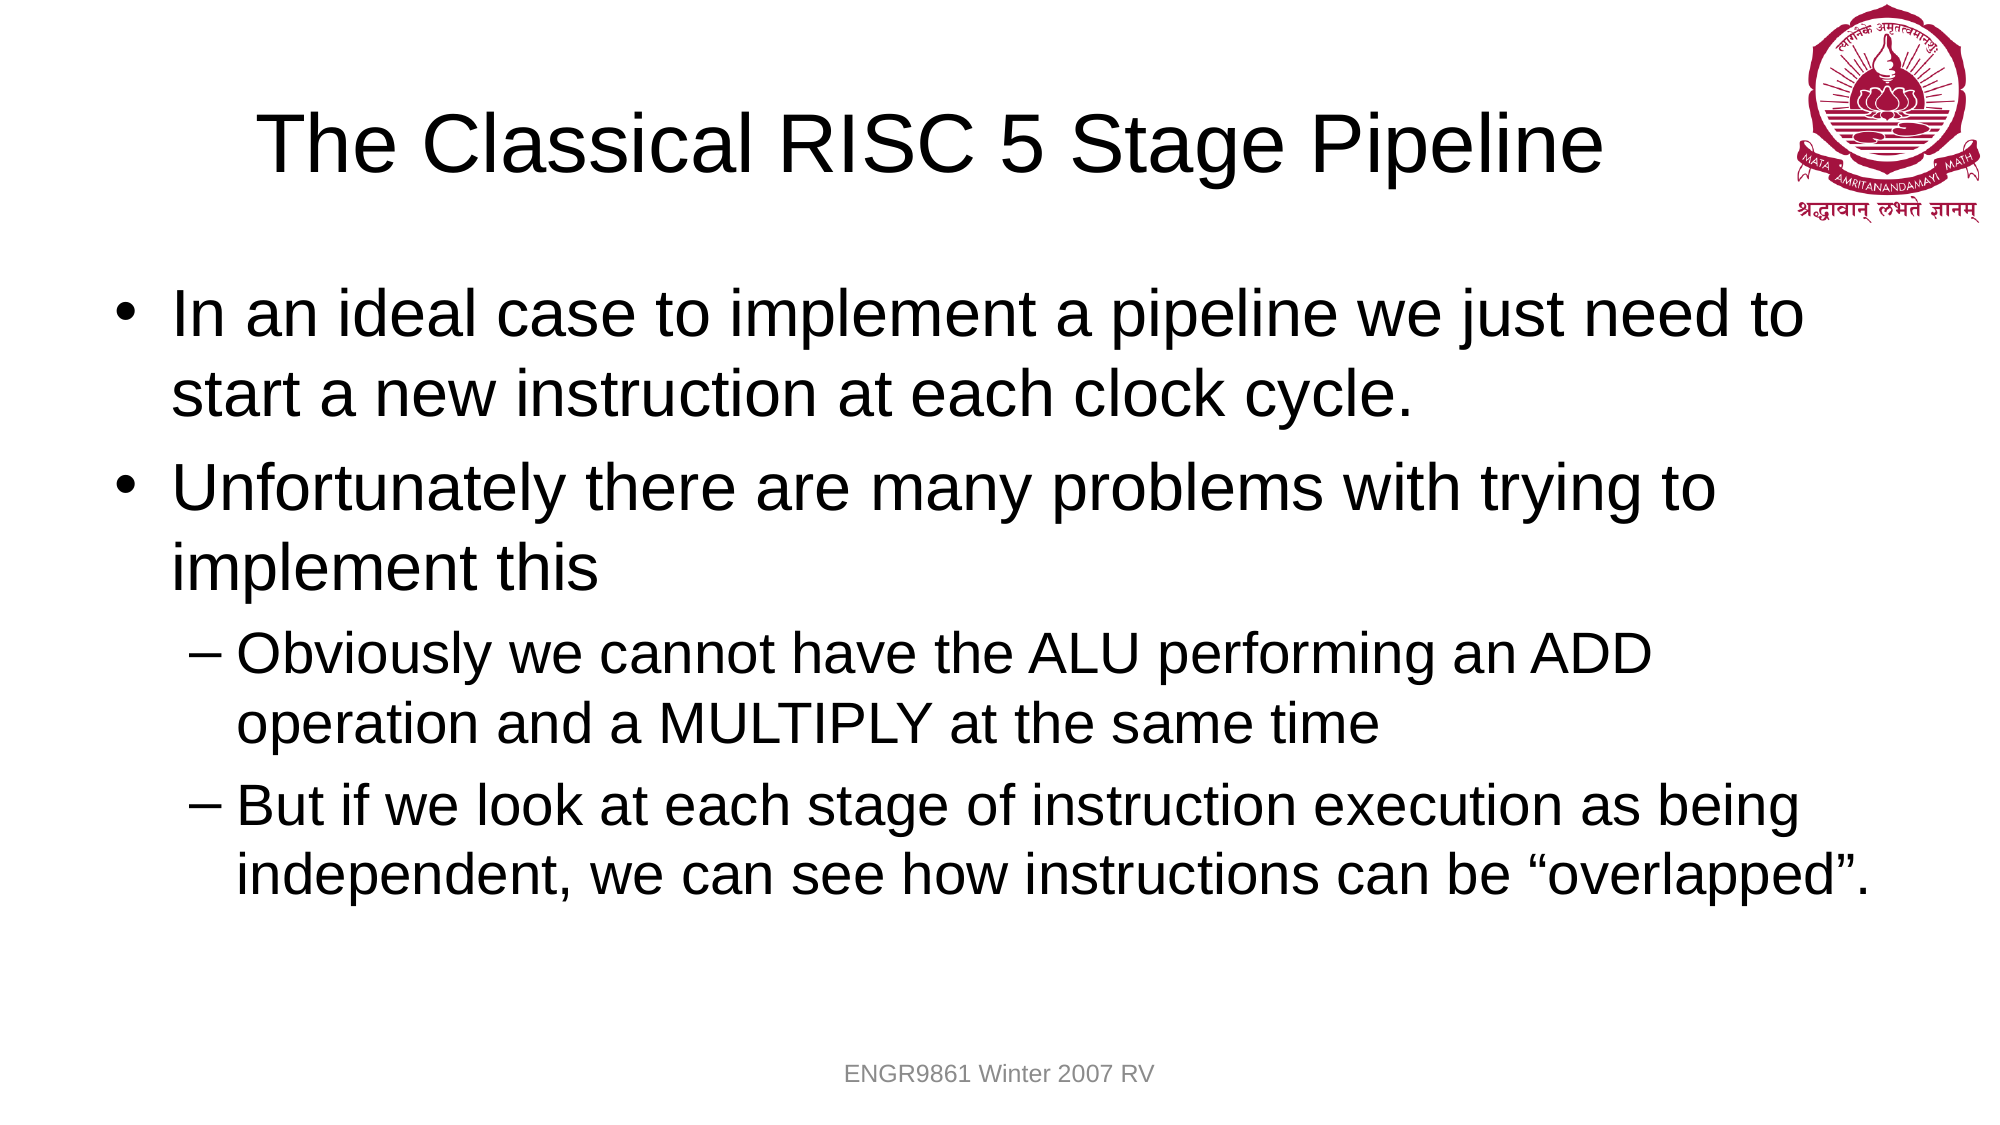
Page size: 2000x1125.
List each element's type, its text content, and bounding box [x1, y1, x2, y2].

title The Classical RISC 5 Stage Pipeline [99, 45, 1763, 233]
picture [1776, 1, 2000, 225]
list In an ideal case to implement a pipeline we just need to start a new instruction at each clock cycle. Unfortunately there are many problems with trying to implement this Obviously we cannot have the ALU performing an ADD operation and a MULTIPLY at the same time But if we look at each stage of instruction execution as being independent, we can see how instructions can be “overlapped”. [99, 262, 1900, 1005]
footer ENGR9861 Winter 2007 RV [683, 1042, 1317, 1103]
